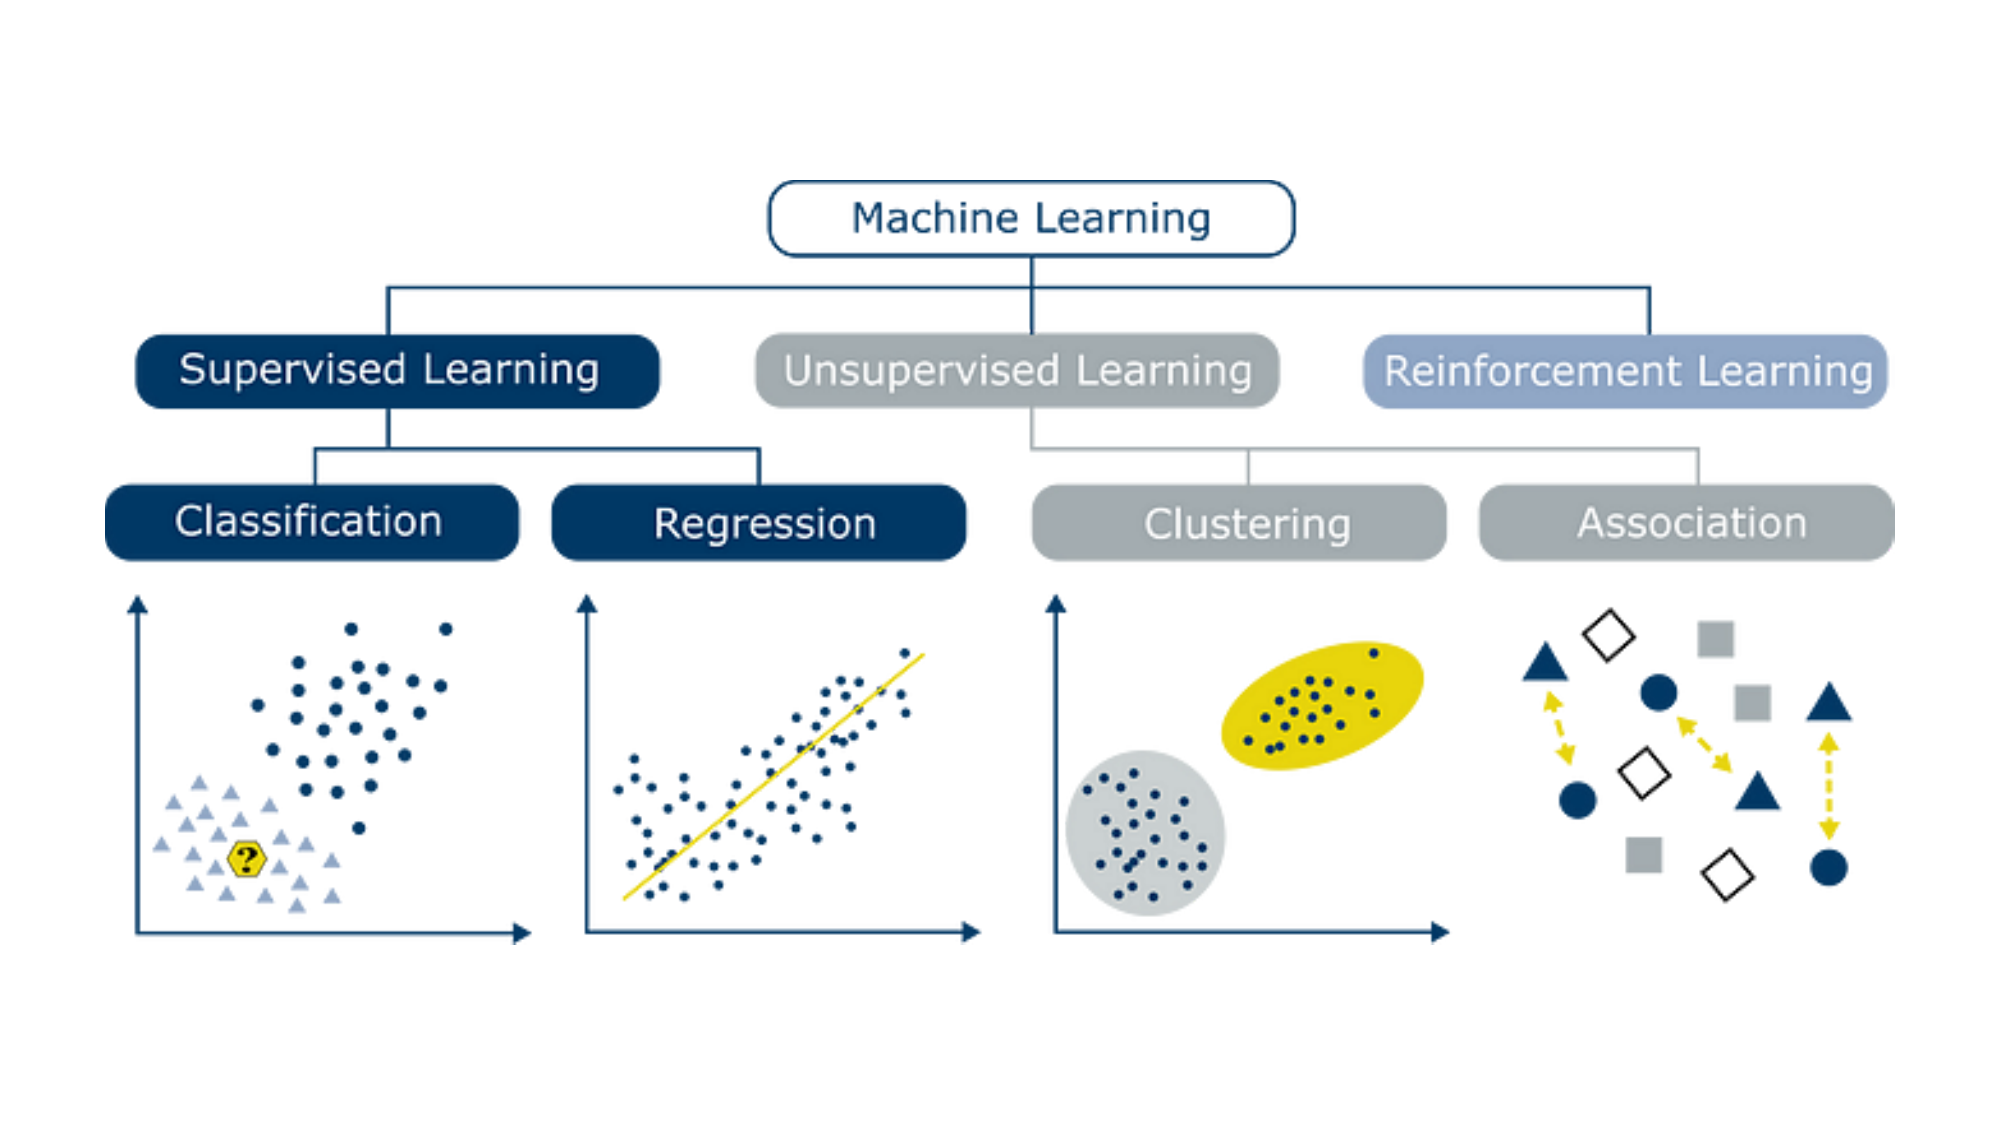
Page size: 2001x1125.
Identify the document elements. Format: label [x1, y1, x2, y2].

list [104, 179, 1895, 946]
